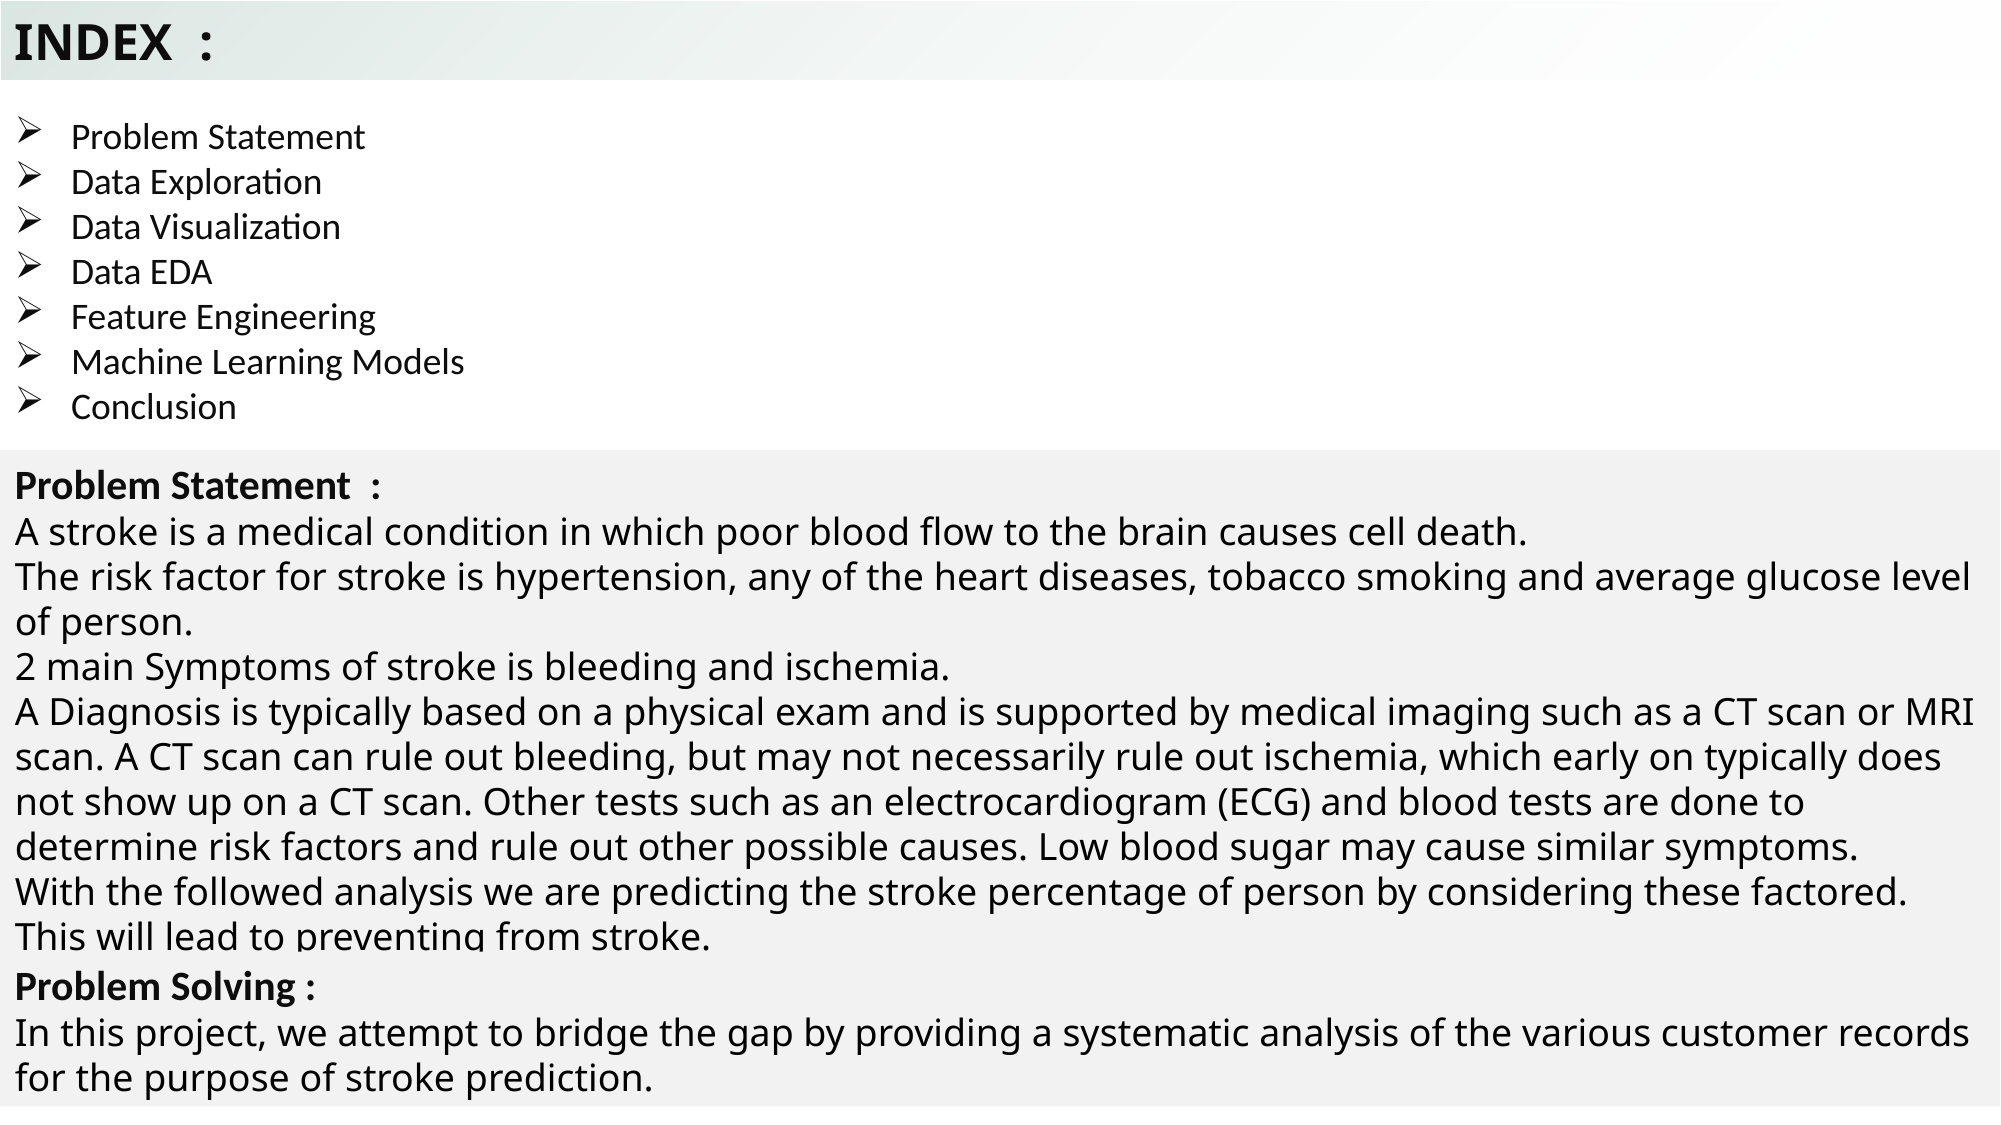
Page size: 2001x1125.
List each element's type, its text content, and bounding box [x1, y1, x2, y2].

text_box INDEX : [0, 0, 2000, 83]
text_box Problem Statement : A stroke is a medical condition in which poor blood flow to the brain causes cell death. The risk factor for stroke is hypertension, any of the heart diseases, tobacco smoking and average glucose level of person. 2 main Symptoms of stroke is bleeding and ischemia. A Diagnosis is typically based on a physical exam and is supported by medical imaging such as a CT scan or MRI scan. A CT scan can rule out bleeding, but may not necessarily rule out ischemia, which early on typically does not show up on a CT scan. Other tests such as an electrocardiogram (ECG) and blood tests are done to determine risk factors and rule out other possible causes. Low blood sugar may cause similar symptoms. With the followed analysis we are predicting the stroke percentage of person by considering these factored. This will lead to preventing from stroke. [0, 450, 2000, 951]
text_box Problem Solving : In this project, we attempt to bridge the gap by providing a systematic analysis of the various customer records for the purpose of stroke prediction. [0, 951, 2000, 1107]
text_box Problem Statement Data Exploration Data Visualization Data EDA Feature Engineering Machine Learning Models Conclusion [0, 104, 2000, 435]
